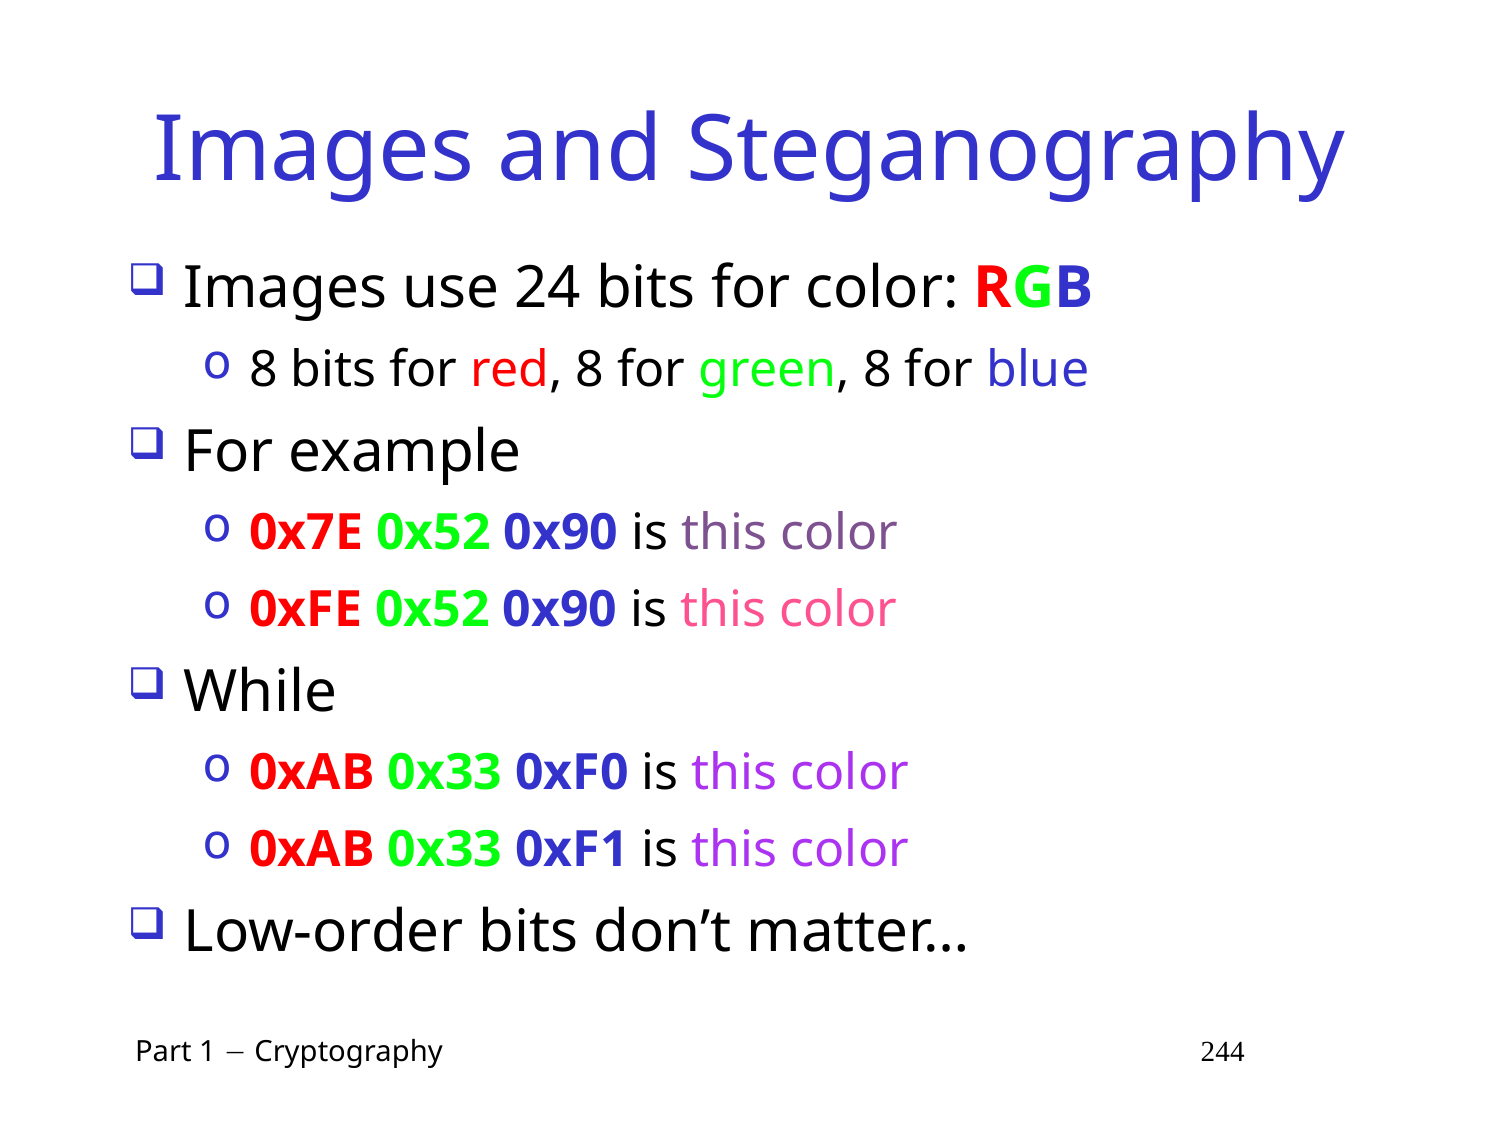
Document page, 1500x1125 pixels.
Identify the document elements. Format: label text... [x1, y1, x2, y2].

footer Part 1  Cryptography 244 [112, 1024, 1401, 1101]
title Images and Steganography [112, 49, 1388, 238]
list Images use 24 bits for color: RGB 8 bits for red, 8 for green, 8 for blue For example 0x7E 0x52 0x90 is this color 0xFE 0x52 0x90 is this color While 0xAB 0x33 0xF0 is this color 0xAB 0x33 0xF1 is this color Low-order bits don’t matter… [112, 249, 1388, 1001]
